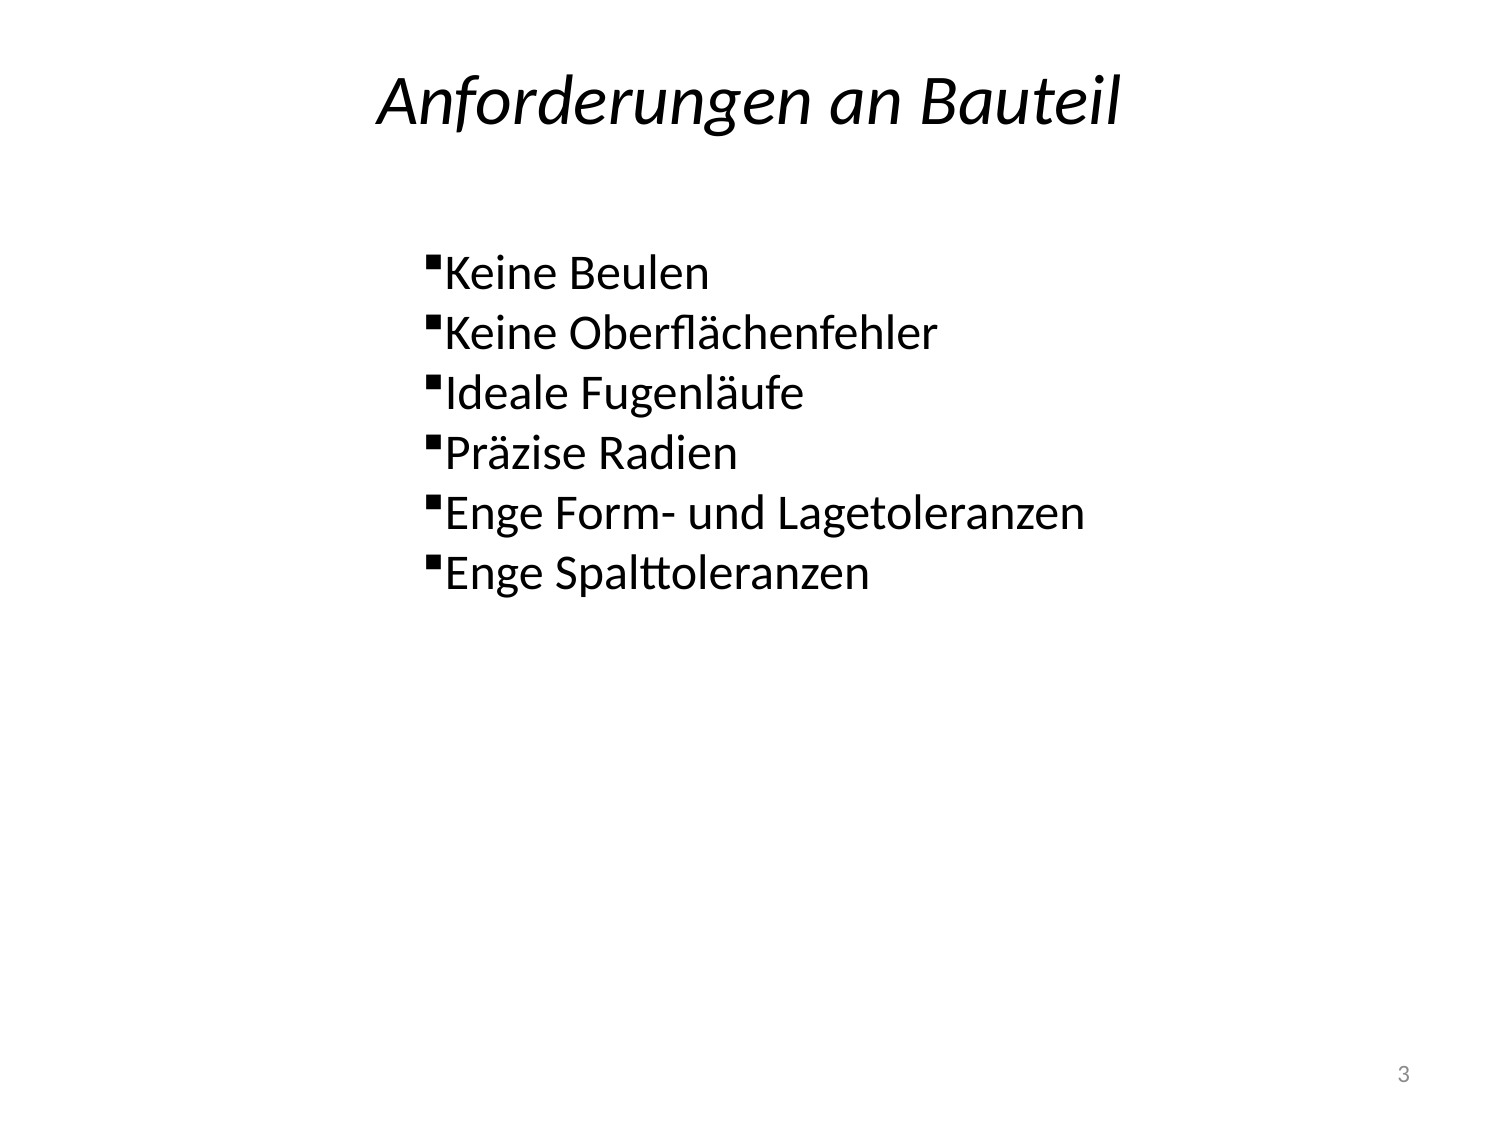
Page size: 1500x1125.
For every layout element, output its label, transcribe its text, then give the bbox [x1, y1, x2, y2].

text_box Keine Beulen Keine Oberflächenfehler Ideale Fugenläufe Präzise Radien Enge Form- und Lagetoleranzen Enge Spalttoleranzen [407, 231, 1211, 667]
slide_number 3 [1074, 1042, 1425, 1103]
title Anforderungen an Bauteil [75, 45, 1425, 233]
